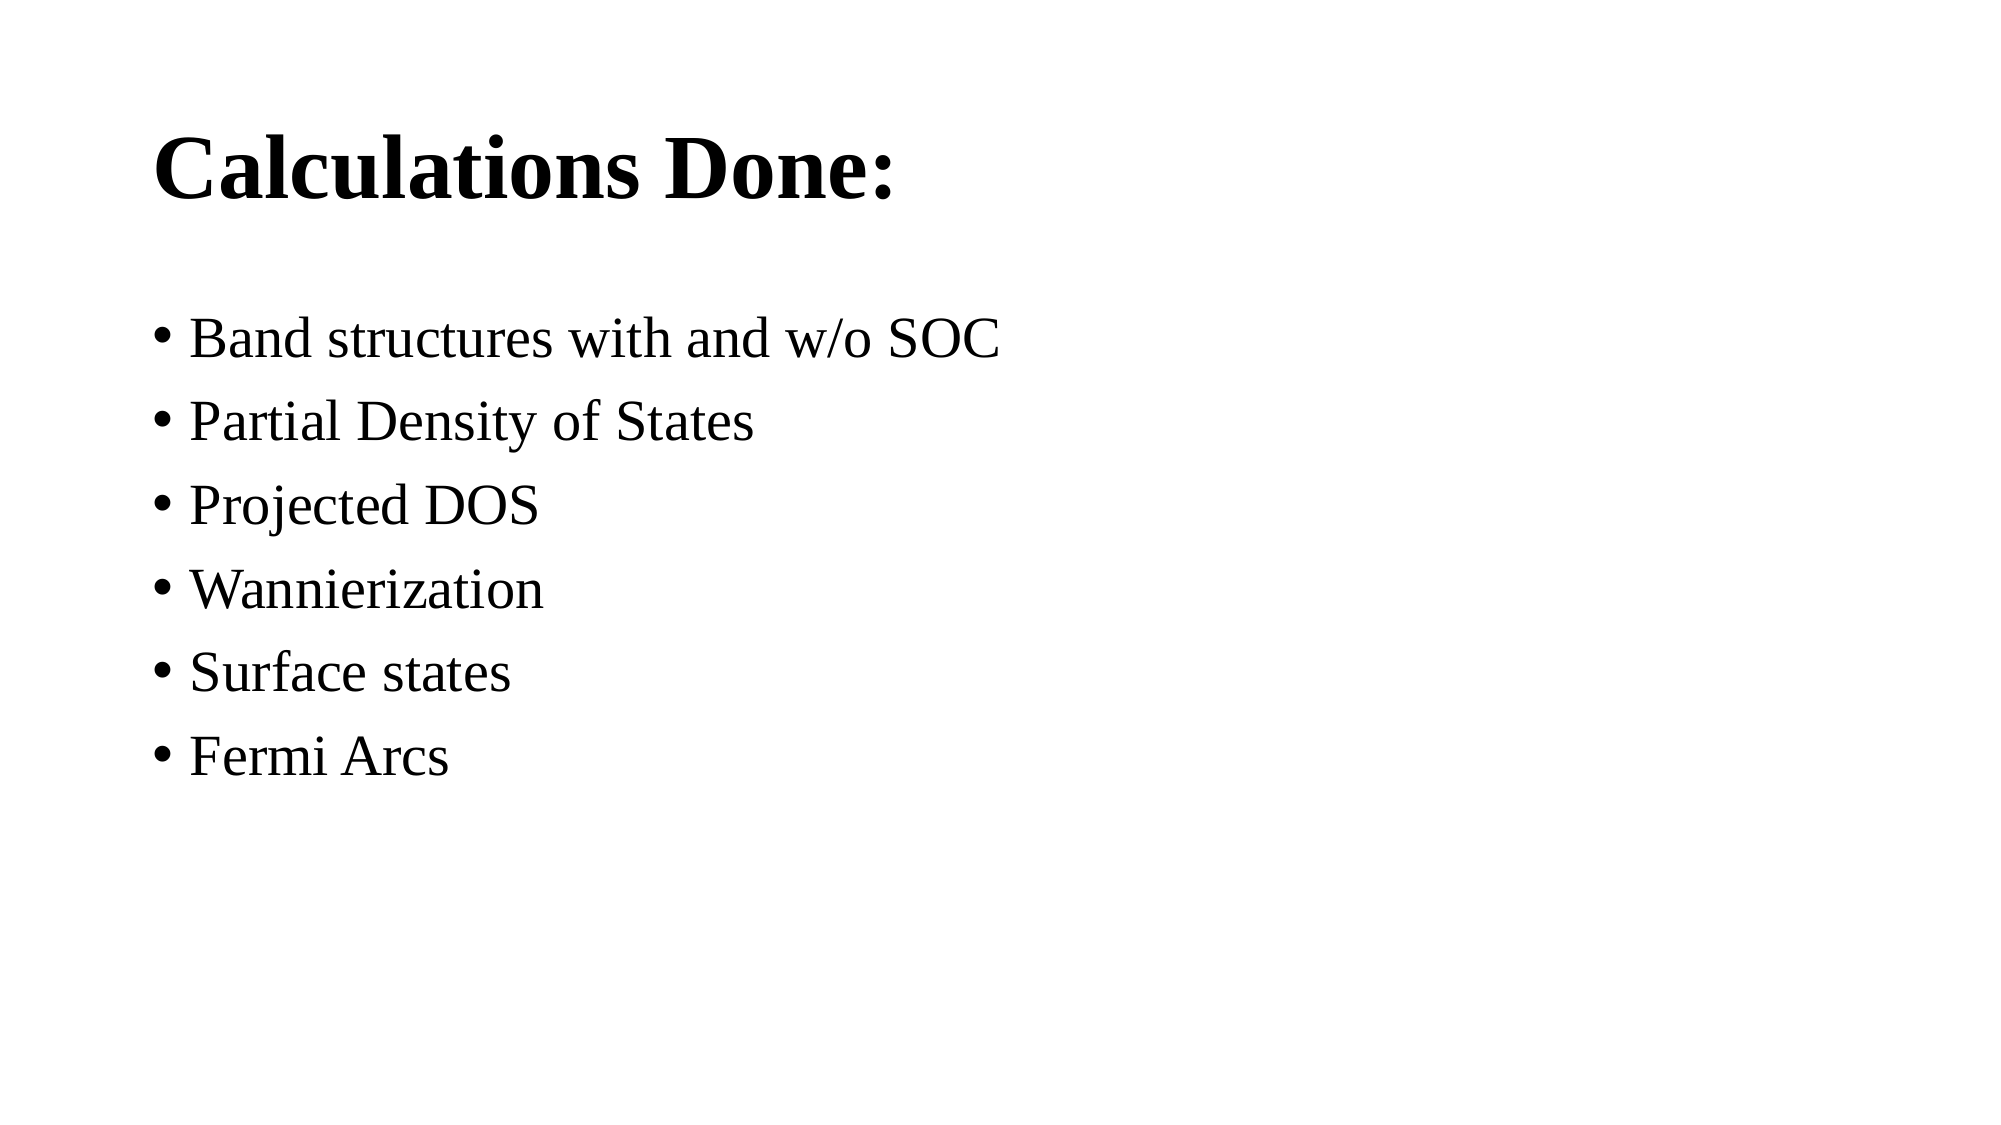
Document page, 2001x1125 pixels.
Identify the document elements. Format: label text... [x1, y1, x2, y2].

list Band structures with and w/o SOC Partial Density of States Projected DOS Wannierization Surface states Fermi Arcs [137, 299, 1863, 1014]
title Calculations Done: [137, 59, 1863, 278]
